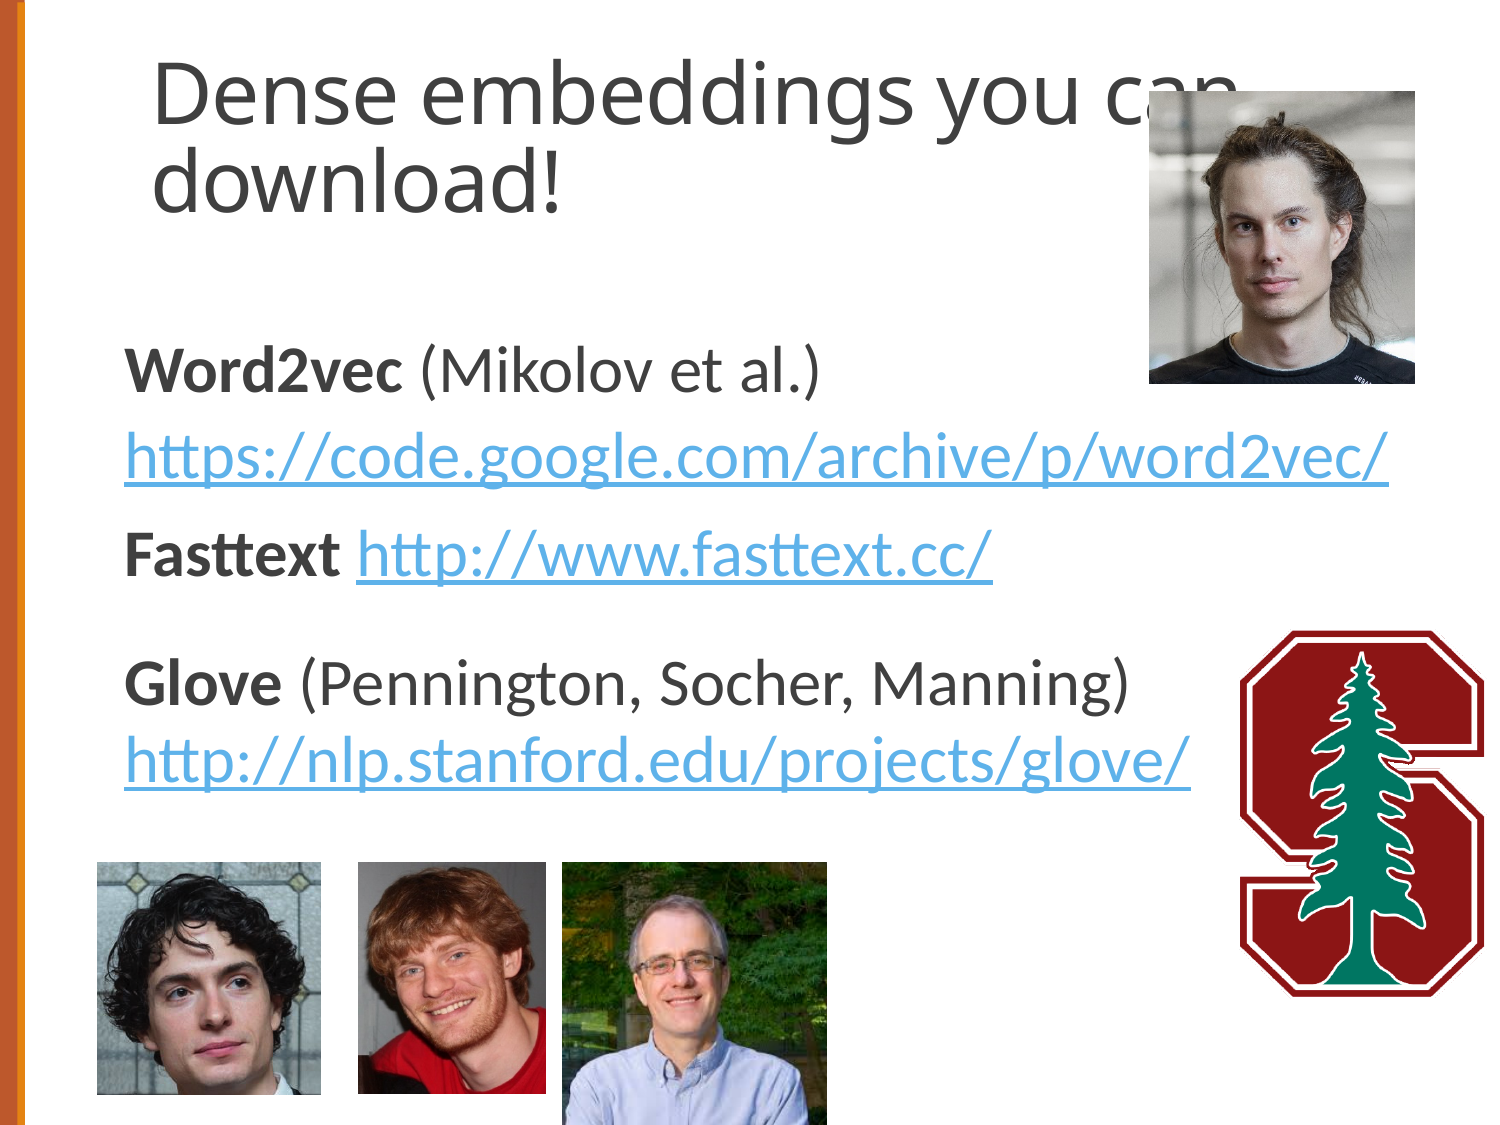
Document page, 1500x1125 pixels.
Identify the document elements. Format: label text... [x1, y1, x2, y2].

picture [357, 861, 546, 1095]
list Word2vec (Mikolov et al.) https://code.google.com/archive/p/word2vec/ Fasttext http://www.fasttext.cc/ Glove (Pennington, Socher, Manning) http://nlp.stanford.edu/projects/glove/ [109, 340, 1437, 966]
picture [1224, 607, 1500, 1021]
title Dense embeddings you can download! [135, 47, 1373, 238]
picture [1149, 90, 1416, 385]
picture [96, 861, 322, 1095]
picture [561, 861, 828, 1125]
